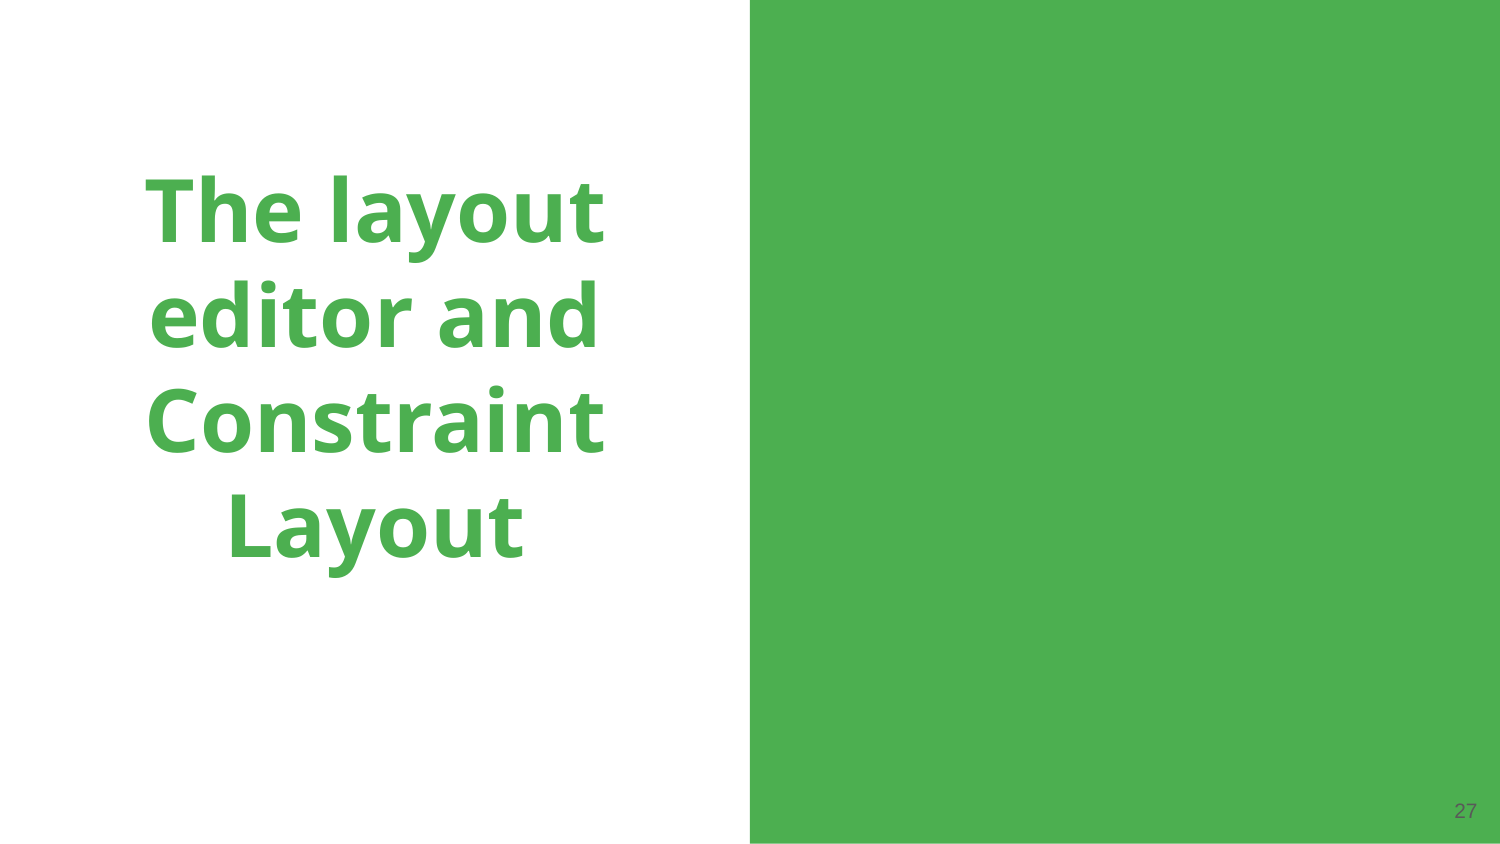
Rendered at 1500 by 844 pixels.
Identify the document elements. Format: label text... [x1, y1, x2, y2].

title The layout editor and Constraint Layout [43, 202, 708, 590]
slide_number 27 [1402, 777, 1493, 842]
